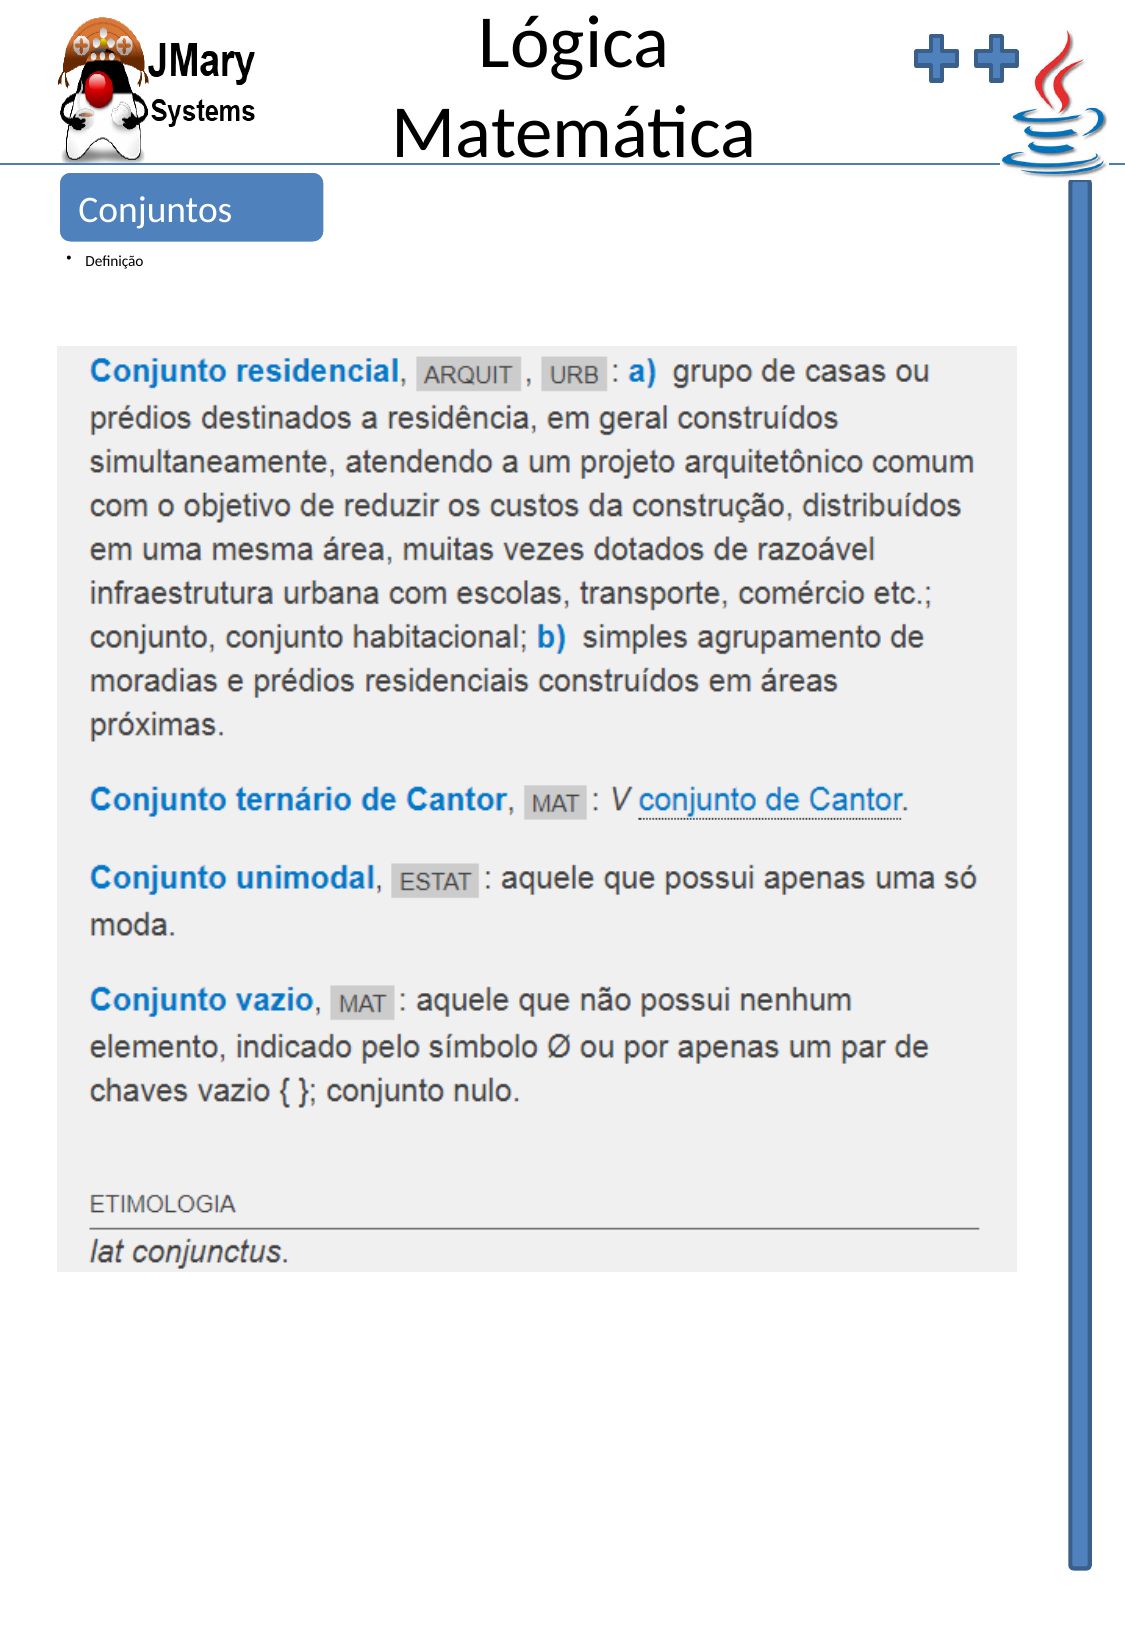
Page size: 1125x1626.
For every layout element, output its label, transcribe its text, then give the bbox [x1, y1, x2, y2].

text_box [1068, 188, 1092, 1571]
text_box Lógica Matemática [257, 0, 891, 163]
text_box [914, 34, 959, 83]
text_box [974, 34, 995, 83]
picture [57, 346, 1018, 1272]
picture [46, 15, 258, 163]
picture [1000, 28, 1110, 180]
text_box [57, 170, 326, 278]
